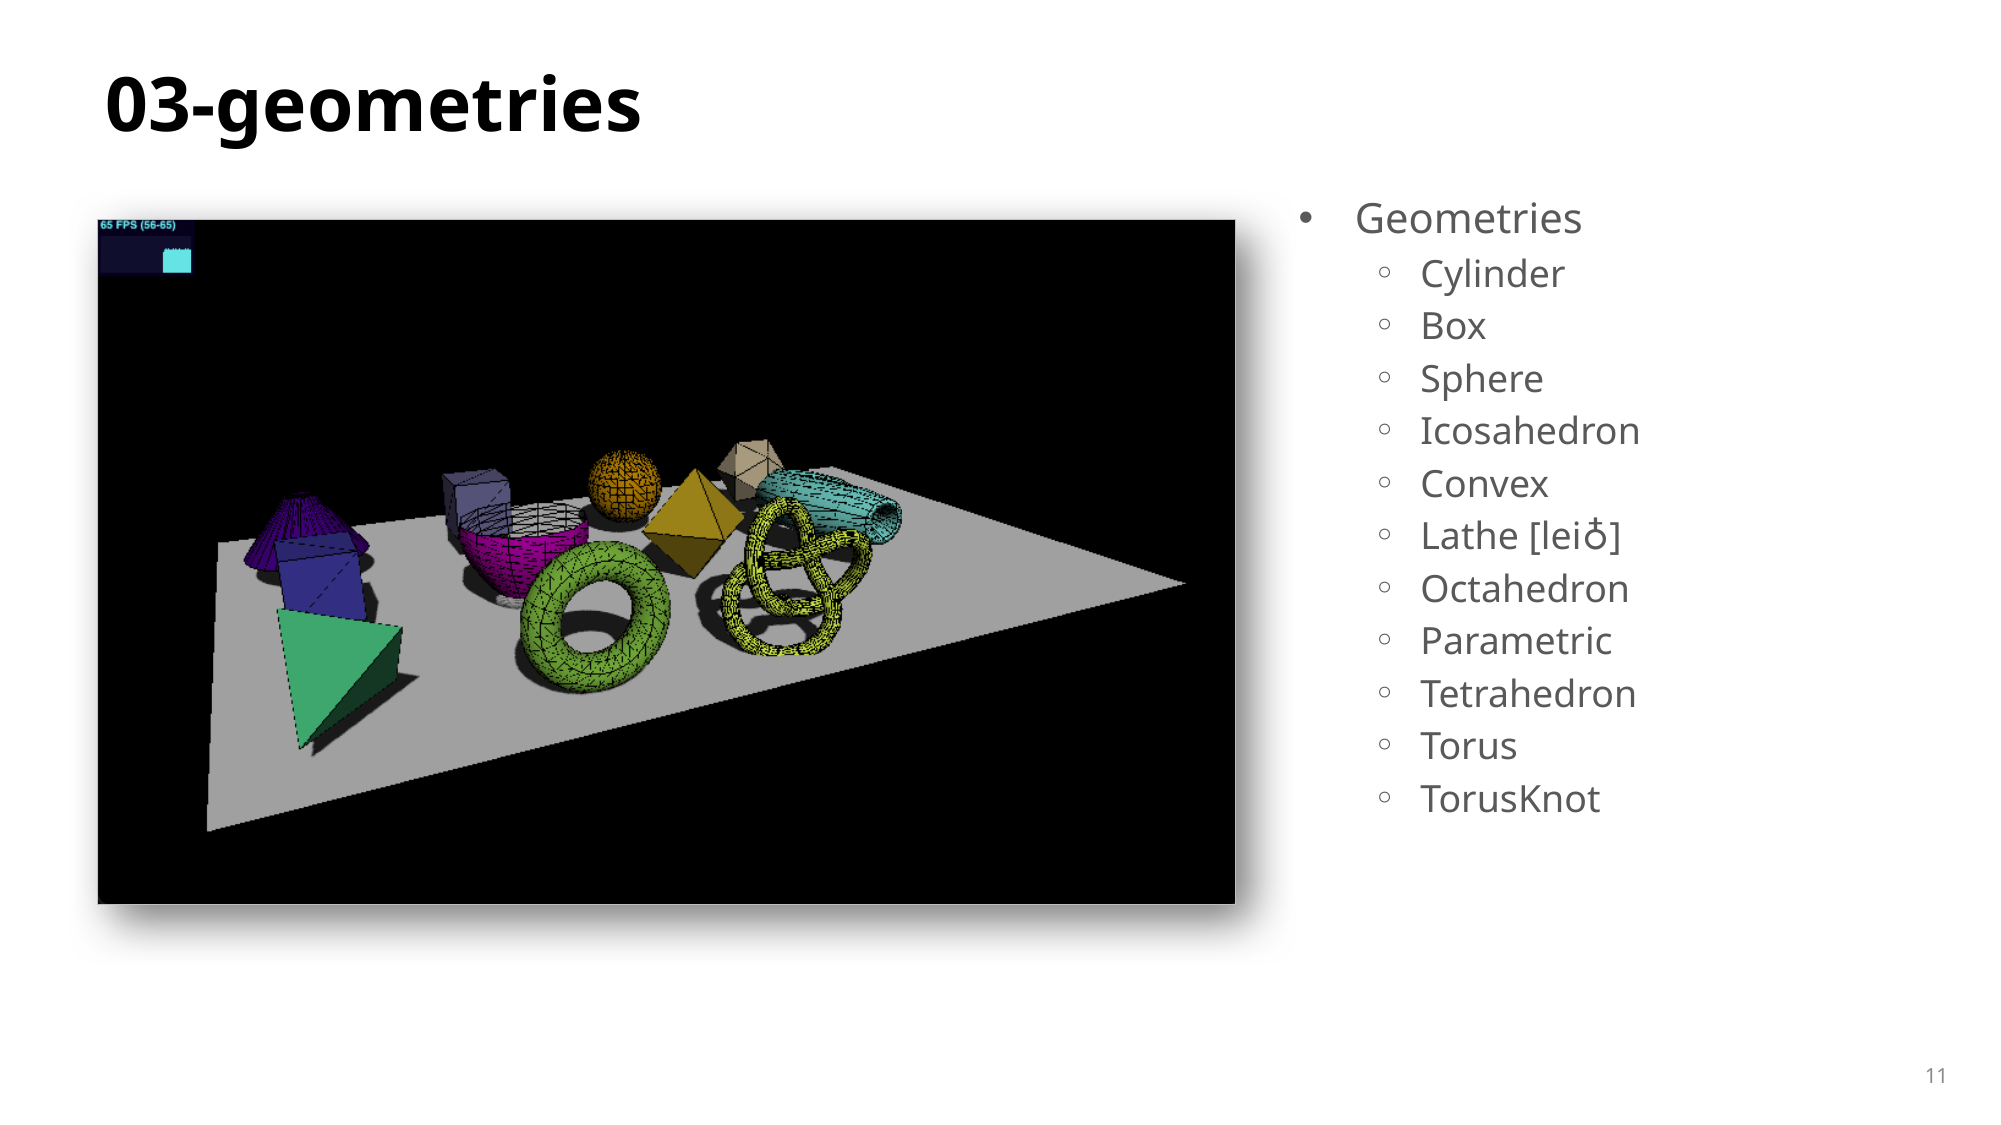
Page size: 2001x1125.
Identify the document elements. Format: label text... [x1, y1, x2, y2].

slide_number 11 [1901, 1046, 1964, 1107]
list Geometries Cylinder Box Sphere Icosahedron Convex Lathe [lei♁] Octahedron Parametric Tetrahedron Torus TorusKnot [1283, 184, 1902, 1071]
title 03-geometries [90, 42, 1902, 161]
picture [97, 219, 1236, 906]
